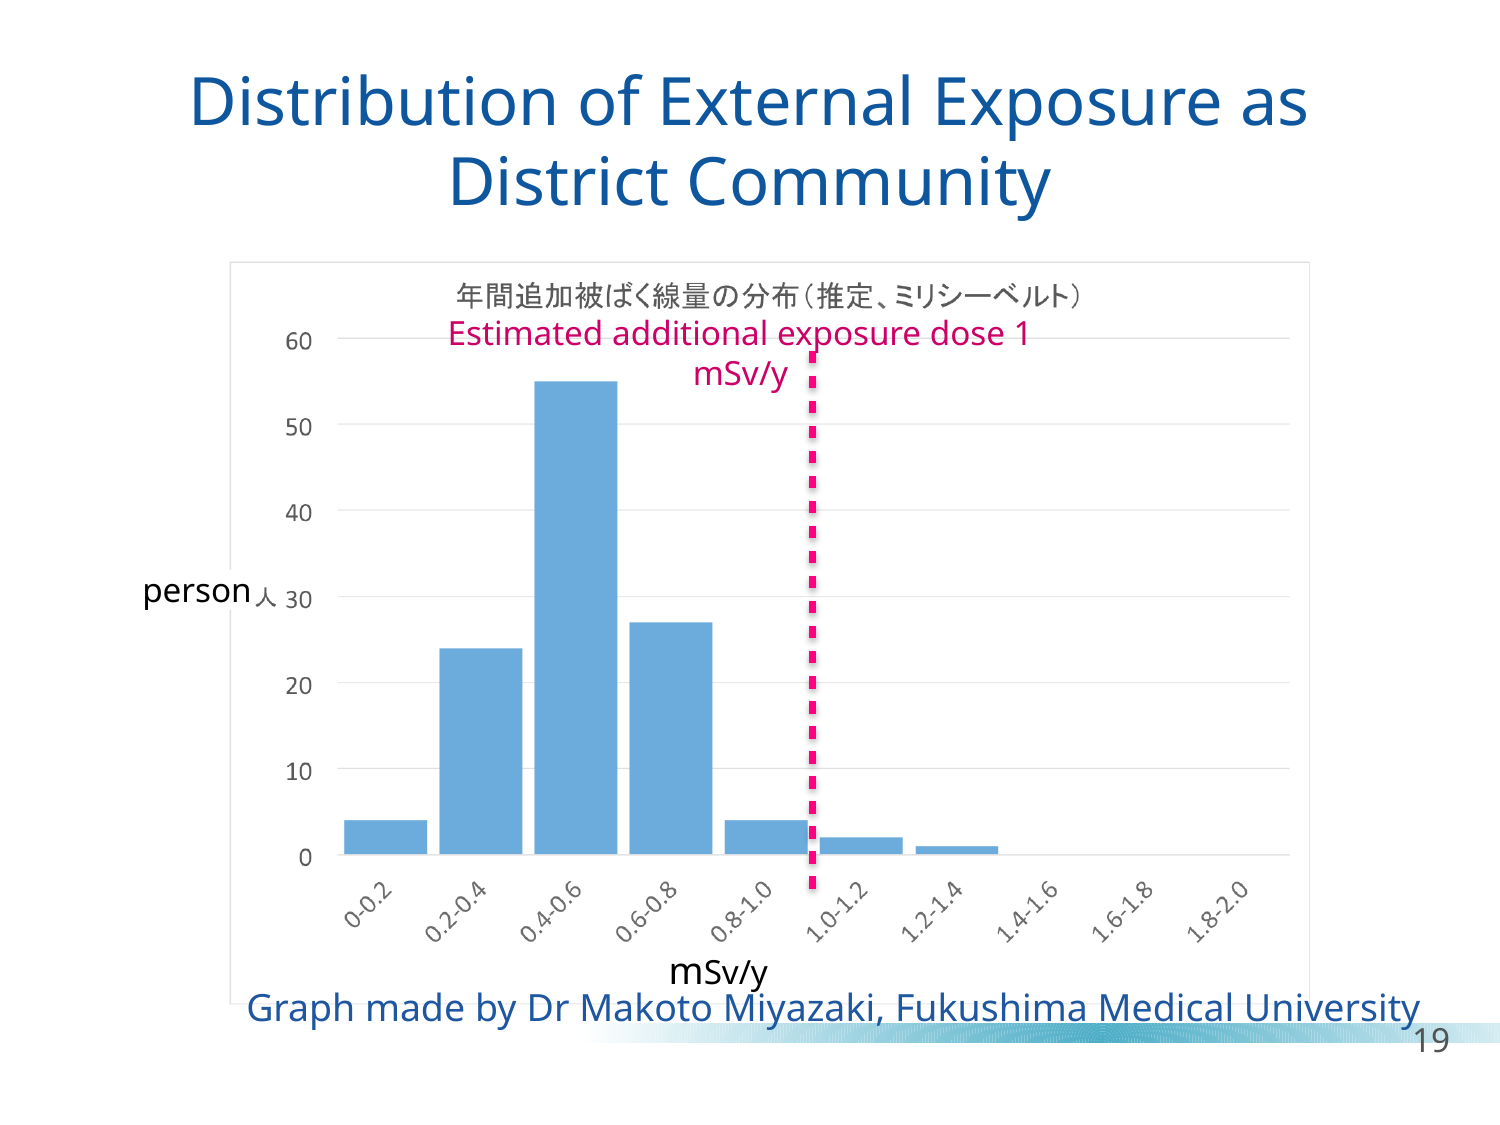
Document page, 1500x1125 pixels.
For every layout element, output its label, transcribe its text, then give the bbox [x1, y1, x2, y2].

text_box Graph made by Dr Makoto Miyazaki, Fukushima Medical University [176, 976, 1491, 1037]
title Distribution of External Exposure as District Community [74, 14, 1426, 263]
picture [229, 261, 1310, 1005]
slide_number 19 [1395, 1037, 1451, 1066]
text_box person [142, 569, 223, 610]
